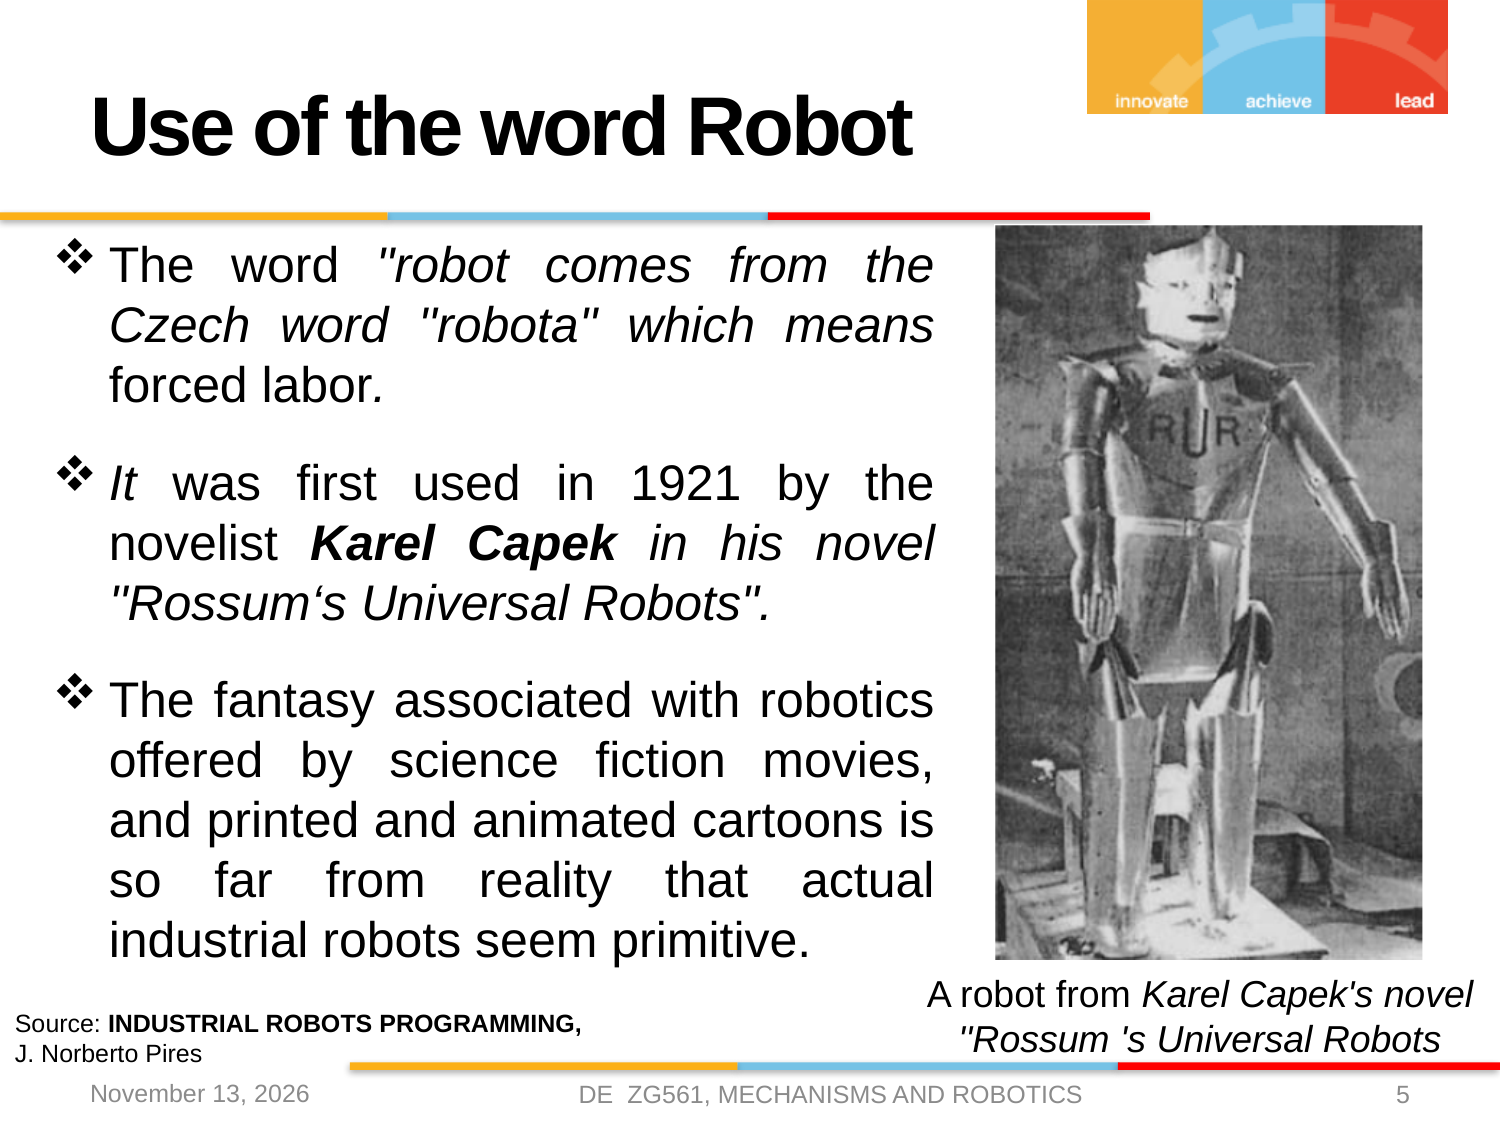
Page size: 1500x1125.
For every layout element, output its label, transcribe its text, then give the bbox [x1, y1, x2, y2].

title Use of the word Robot [75, 45, 1425, 200]
picture [1087, 0, 1448, 114]
picture [994, 224, 1425, 960]
text_box Source: INDUSTRIAL ROBOTS PROGRAMMING, J. Norberto Pires [0, 999, 613, 1075]
footer DE ZG561, MECHANISMS AND ROBOTICS [474, 1062, 1188, 1125]
text_box A robot from Karel Capek's novel ''Rossum 's Universal Robots [899, 962, 1500, 1068]
slide_number 5 [1250, 1068, 1425, 1125]
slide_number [75, 1075, 425, 1123]
list The word ''robot comes from the Czech word ''robota'' which means forced labor. It was first used in 1921 by the novelist Karel Capek in his novel ''Rossum‘s Universal Robots". The fantasy associated with robotics offered by science fiction movies, and printed and animated cartoons is so far from reality that actual industrial robots seem primitive. [37, 224, 950, 1000]
